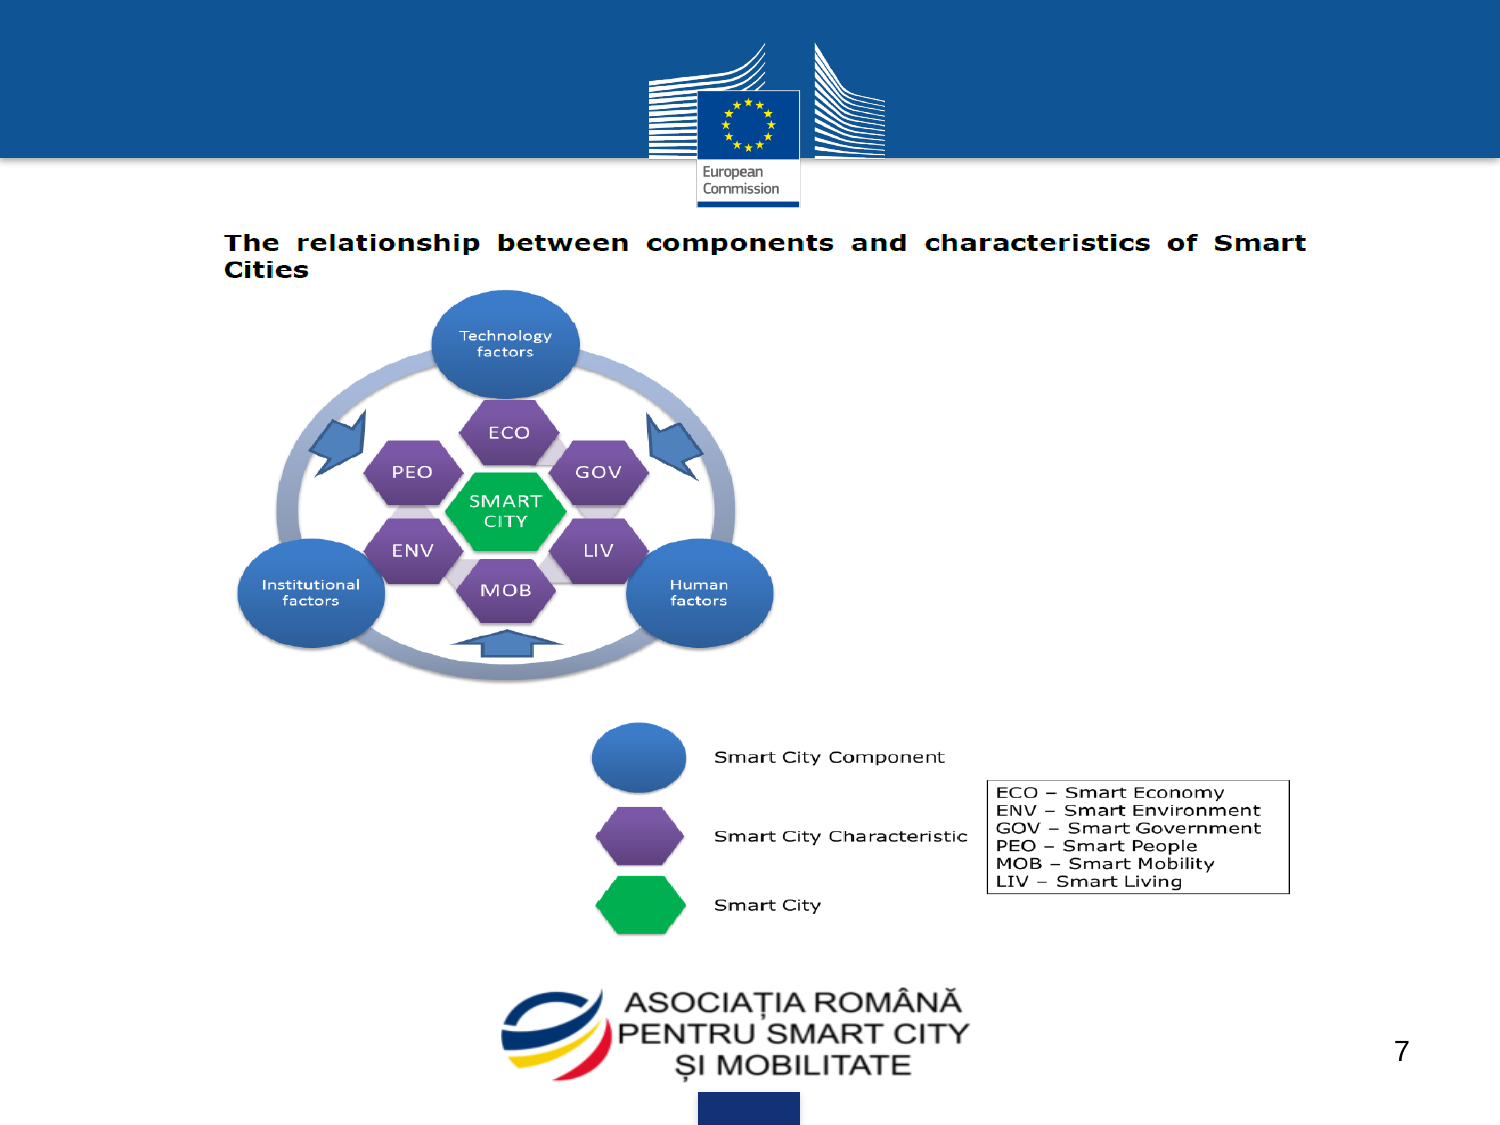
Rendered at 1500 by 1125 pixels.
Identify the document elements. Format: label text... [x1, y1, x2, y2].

picture [649, 42, 885, 208]
picture [501, 987, 971, 1083]
slide_number 7 [1074, 1024, 1425, 1103]
picture [182, 219, 1341, 941]
